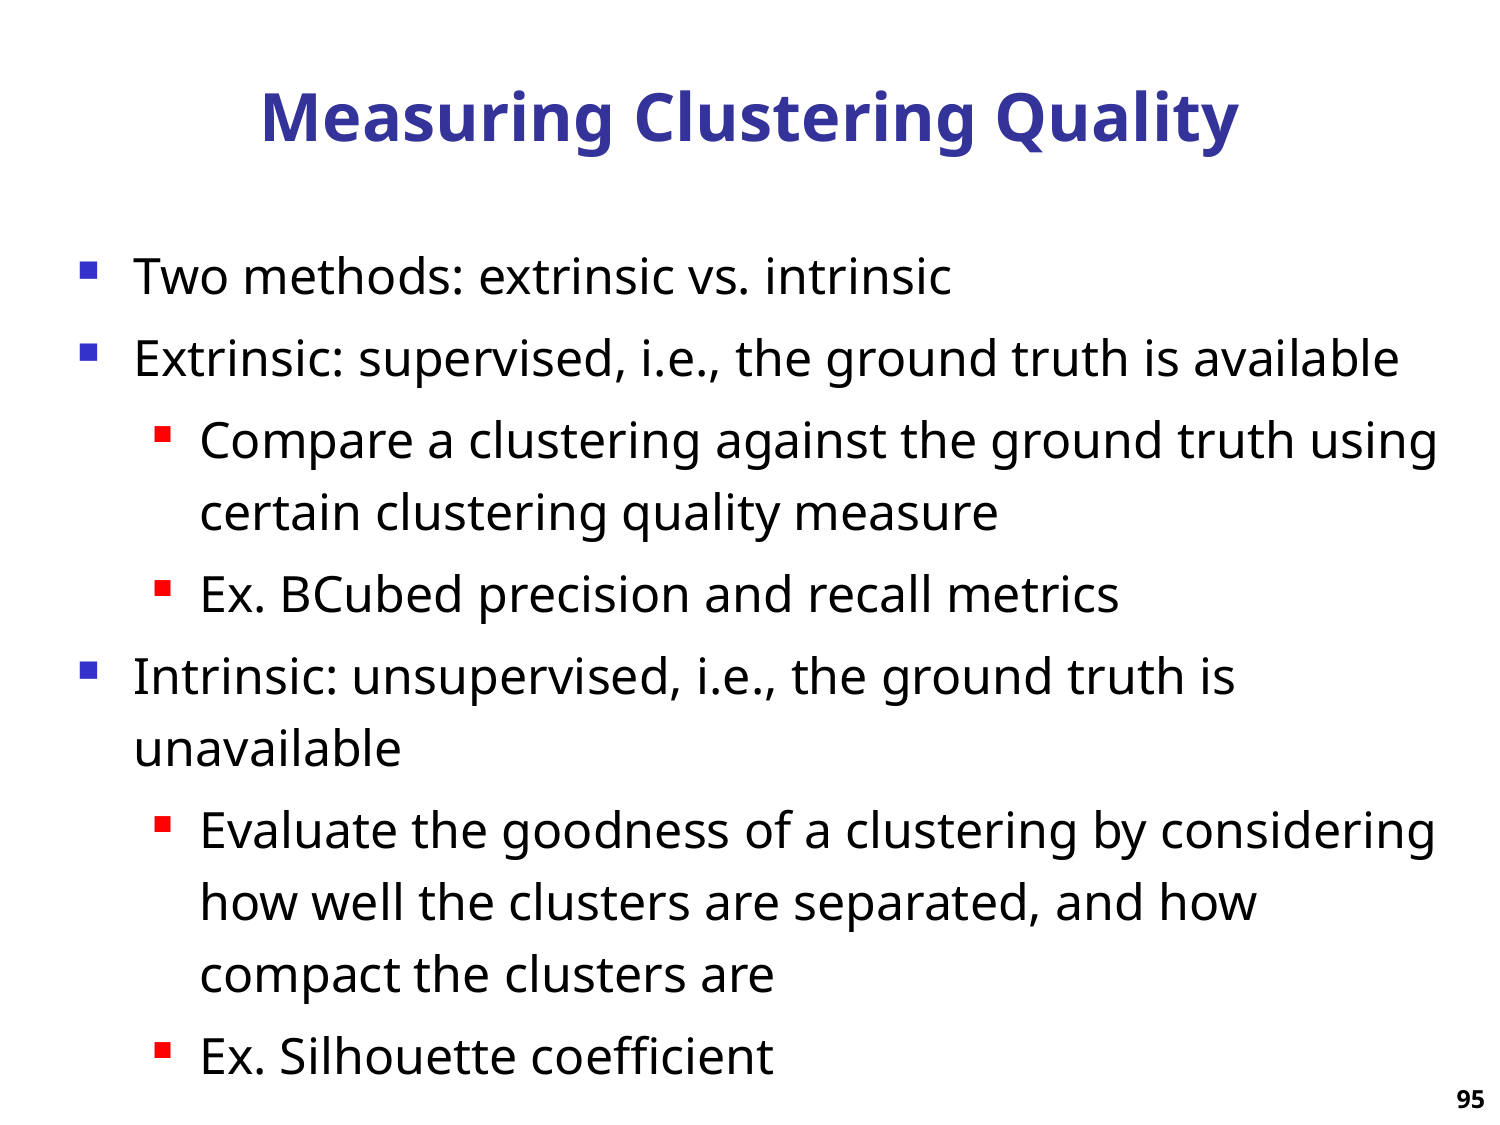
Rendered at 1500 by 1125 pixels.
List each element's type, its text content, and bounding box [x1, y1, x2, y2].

title Measuring Clustering Quality [0, 62, 1500, 163]
text_box 95 [1187, 1062, 1500, 1125]
list Two methods: extrinsic vs. intrinsic Extrinsic: supervised, i.e., the ground truth is available Compare a clustering against the ground truth using certain clustering quality measure Ex. BCubed precision and recall metrics Intrinsic: unsupervised, i.e., the ground truth is unavailable Evaluate the goodness of a clustering by considering how well the clusters are separated, and how compact the clusters are Ex. Silhouette coefficient [62, 224, 1463, 1063]
